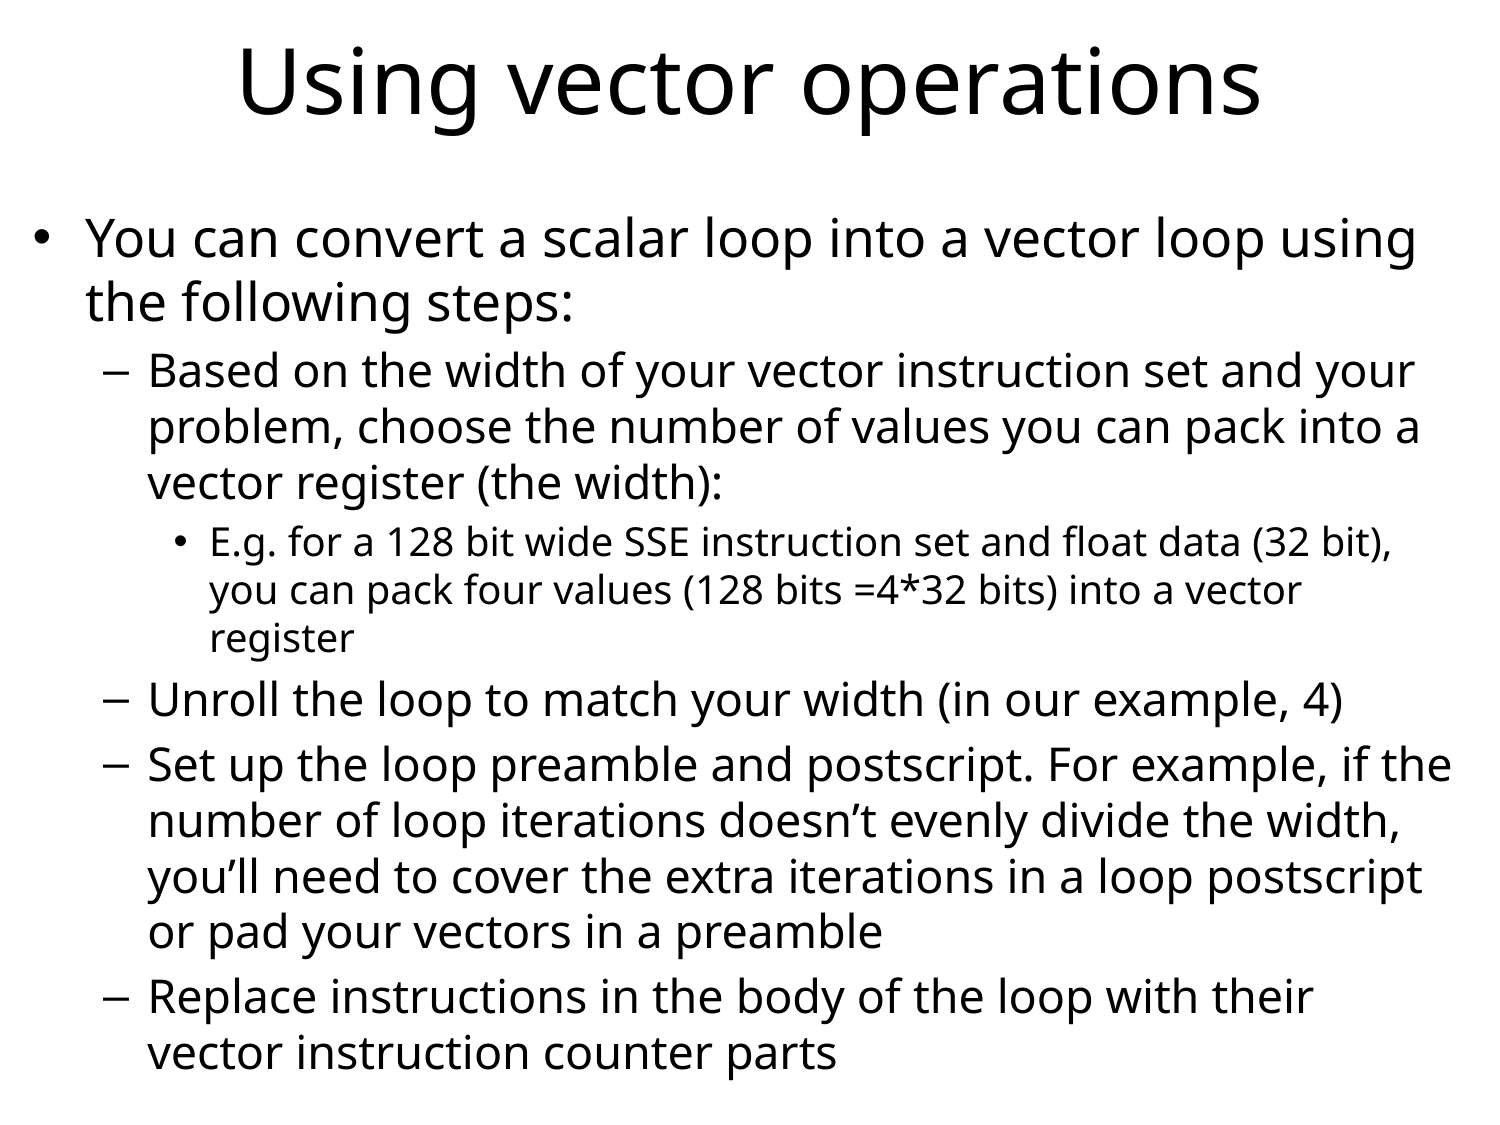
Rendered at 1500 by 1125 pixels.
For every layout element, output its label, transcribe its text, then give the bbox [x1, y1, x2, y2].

title Using vector operations [75, 0, 1425, 172]
list You can convert a scalar loop into a vector loop using the following steps: Based on the width of your vector instruction set and your problem, choose the number of values you can pack into a vector register (the width): E.g. for a 128 bit wide SSE instruction set and float data (32 bit), you can pack four values (128 bits =4*32 bits) into a vector register Unroll the loop to match your width (in our example, 4) Set up the loop preamble and postscript. For example, if the number of loop iterations doesn’t evenly divide the width, you’ll need to cover the extra iterations in a loop postscript or pad your vectors in a preamble Replace instructions in the body of the loop with their vector instruction counter parts [17, 196, 1471, 1094]
